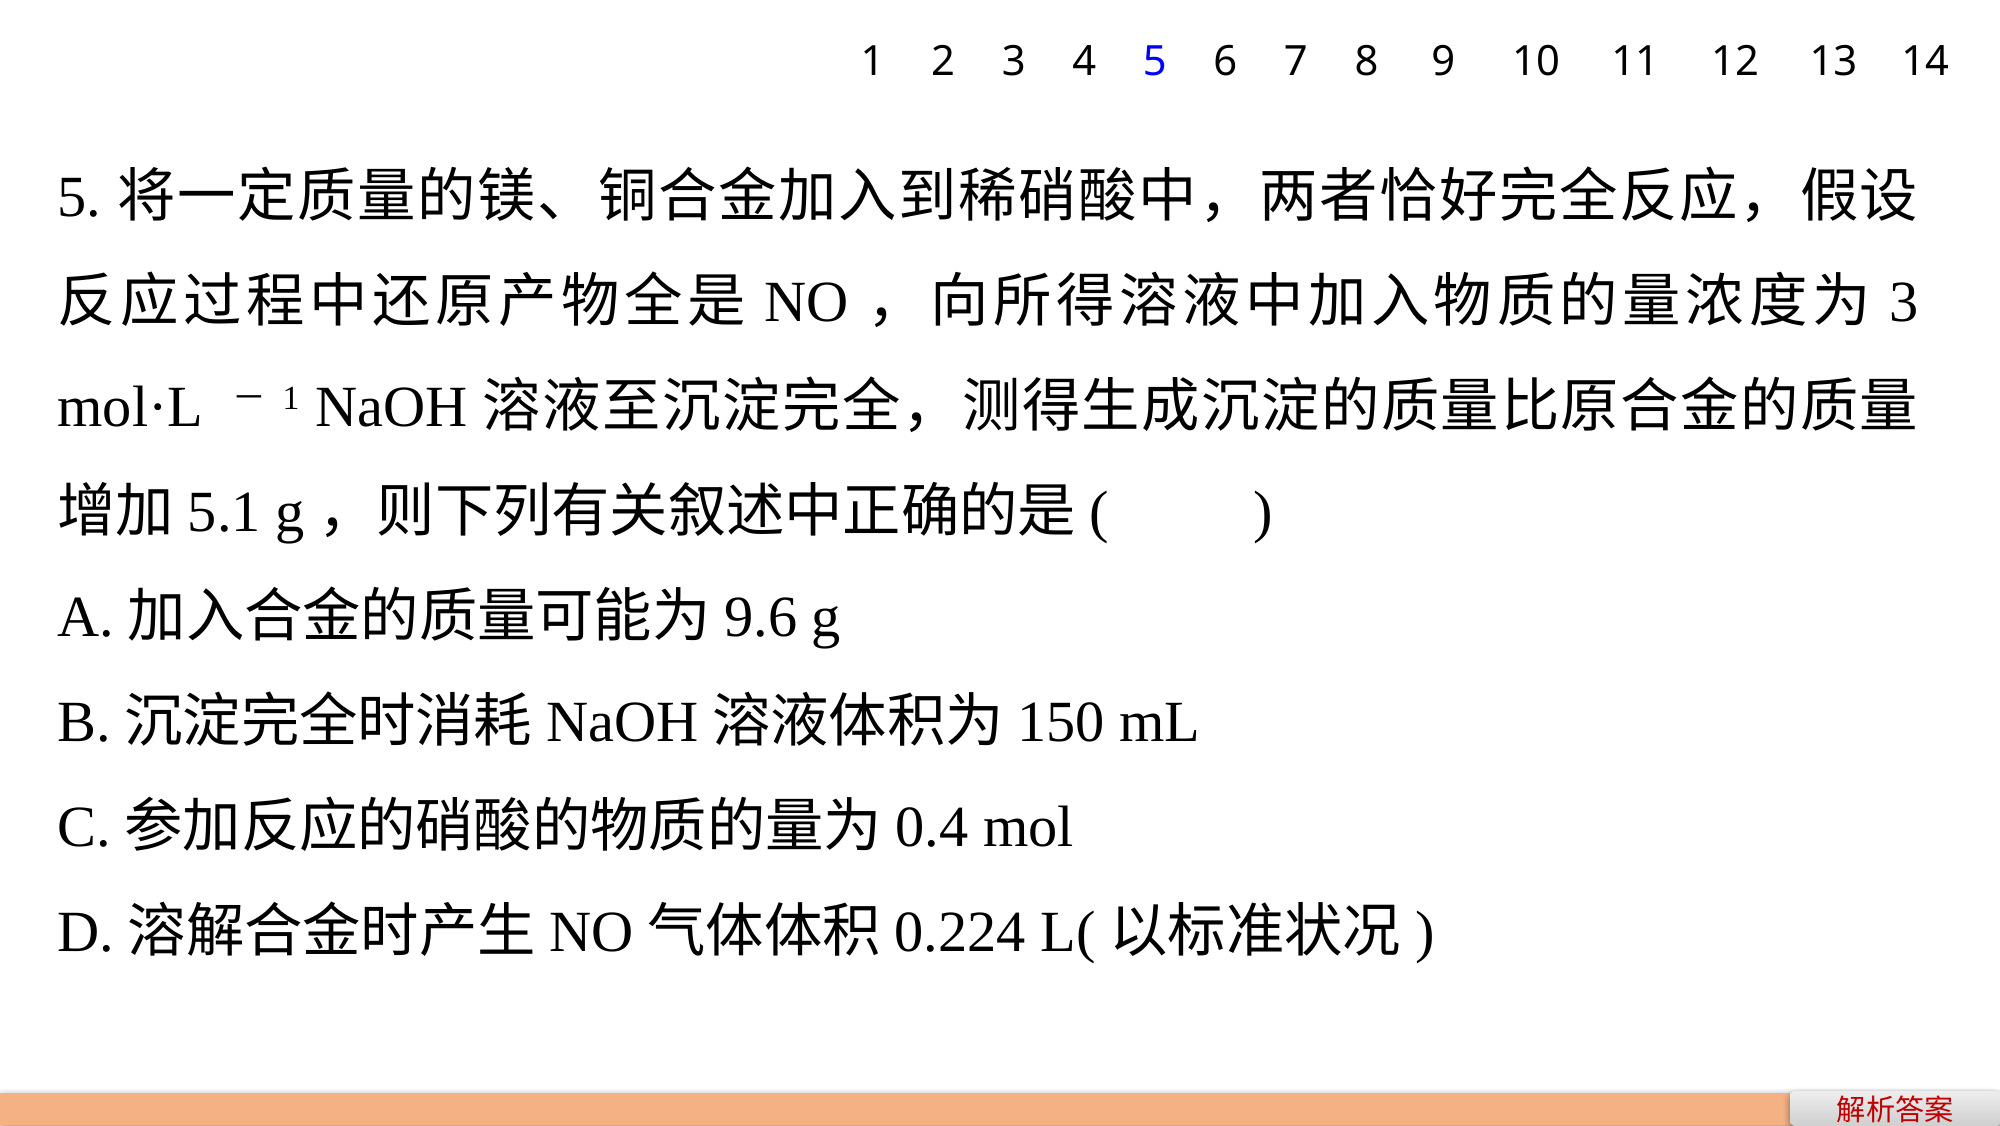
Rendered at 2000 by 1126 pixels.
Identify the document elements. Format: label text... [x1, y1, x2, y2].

text_box 4 [1054, 11, 1114, 106]
text_box 12 [1689, 11, 1781, 106]
text_box 1 [843, 11, 903, 106]
text_box 14 [1886, 11, 1965, 106]
text_box 5 [1125, 11, 1185, 106]
text_box 3 [984, 11, 1044, 106]
text_box 5.将一定质量的镁、铜合金加入到稀硝酸中，两者恰好完全反应，假设反应过程中还原产物全是NO，向所得溶液中加入物质的量浓度为3 mol·L －1 NaOH溶液至沉淀完全，测得生成沉淀的质量比原合金的质量增加5.1 g，则下列有关叙述中正确的是( ) A.加入合金的质量可能为9.6 g B.沉淀完全时消耗NaOH溶液体积为150 mL C.参加反应的硝酸的物质的量为0.4 mol D.溶解合金时产生NO气体体积0.224 L(以标准状况) [42, 116, 1933, 971]
text_box 9 [1407, 11, 1480, 106]
text_box 解析答案 [1788, 1089, 2000, 1126]
text_box 8 [1336, 11, 1397, 106]
text_box 13 [1792, 11, 1875, 106]
text_box 7 [1266, 11, 1326, 106]
text_box 10 [1490, 11, 1582, 106]
text_box 6 [1195, 11, 1255, 106]
text_box 11 [1592, 11, 1678, 106]
text_box [0, 1092, 1787, 1126]
text_box 2 [913, 11, 973, 106]
